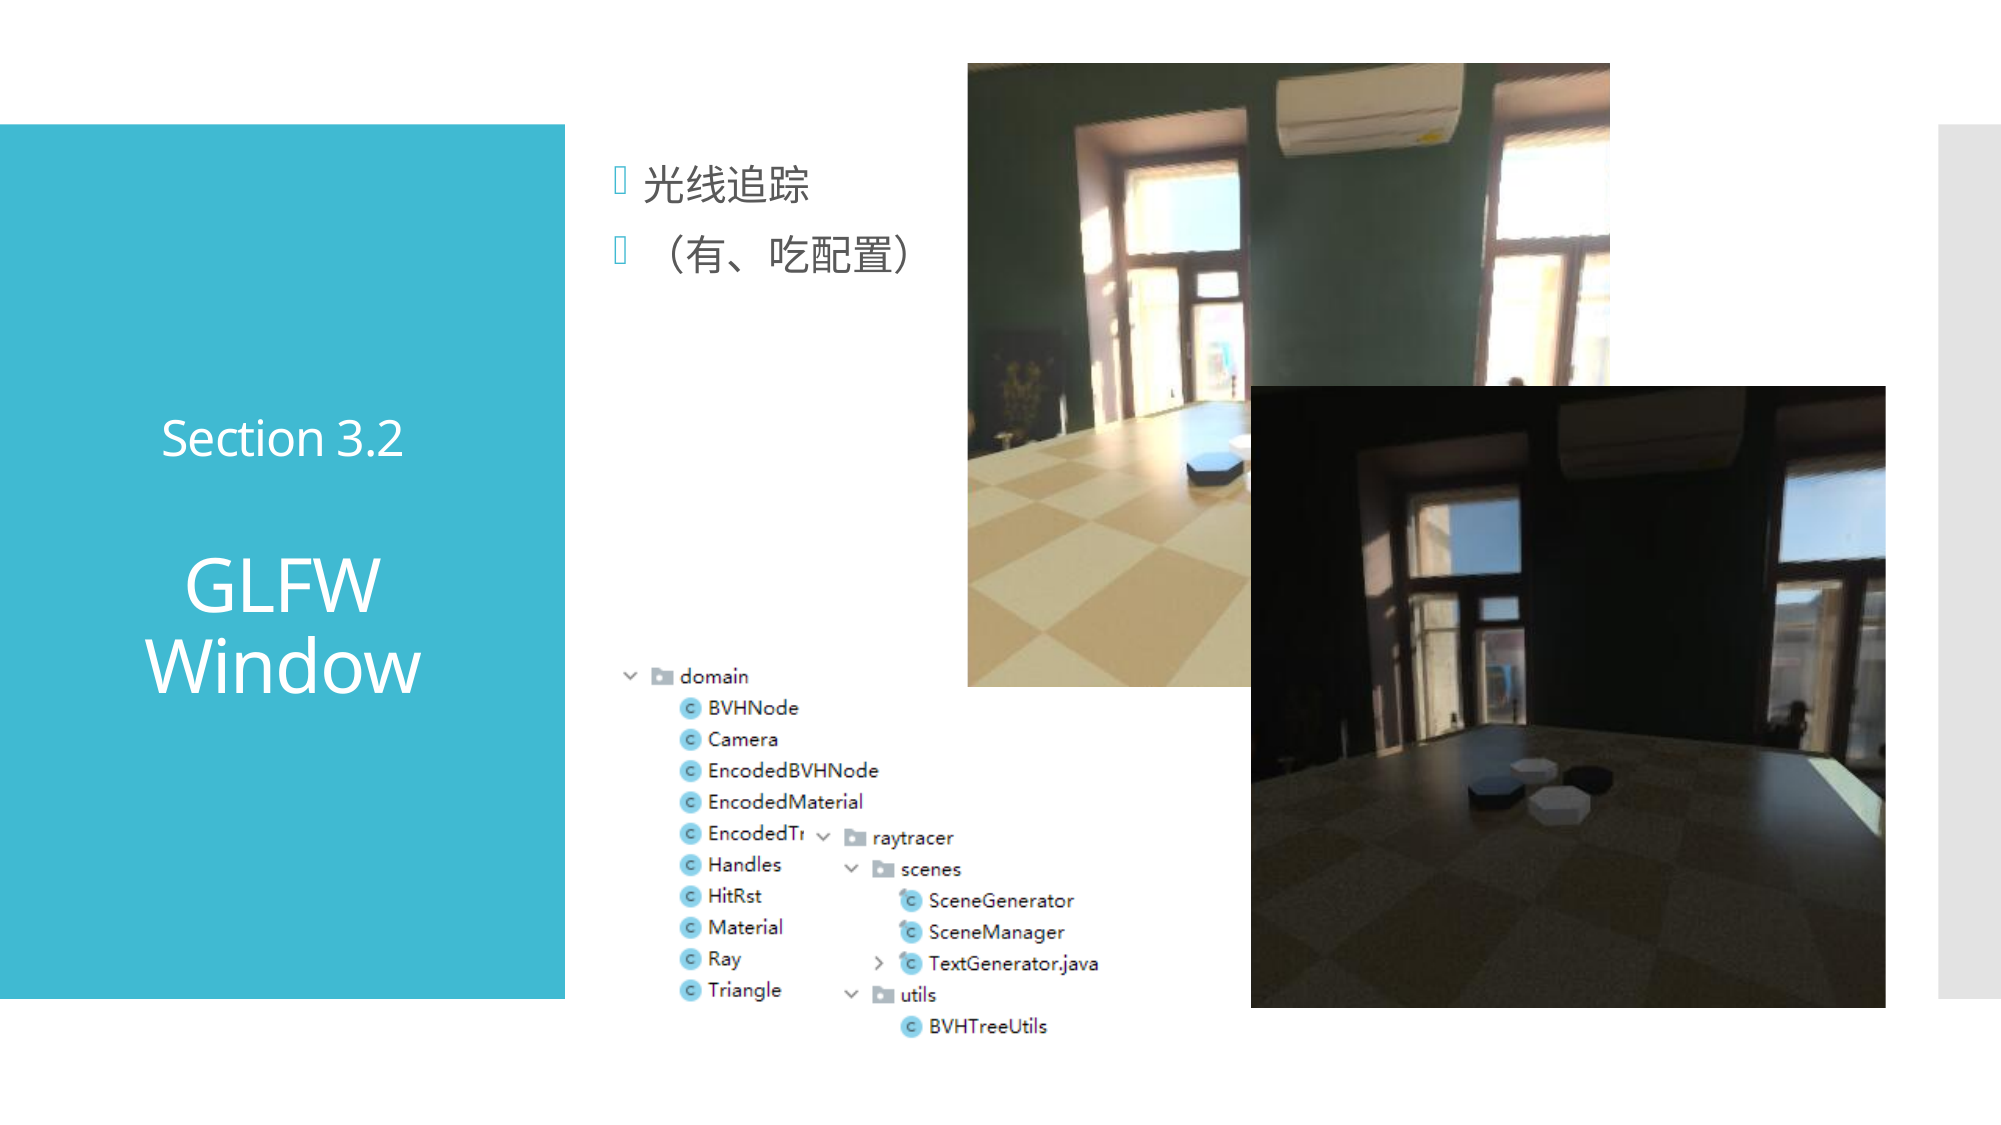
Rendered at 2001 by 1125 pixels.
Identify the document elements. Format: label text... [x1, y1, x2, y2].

list 光线追踪 （有、吃配置） [598, 117, 964, 328]
picture [967, 62, 1886, 1008]
title Section 3.2 GLFW Window [41, 184, 525, 940]
picture [611, 657, 1116, 1046]
